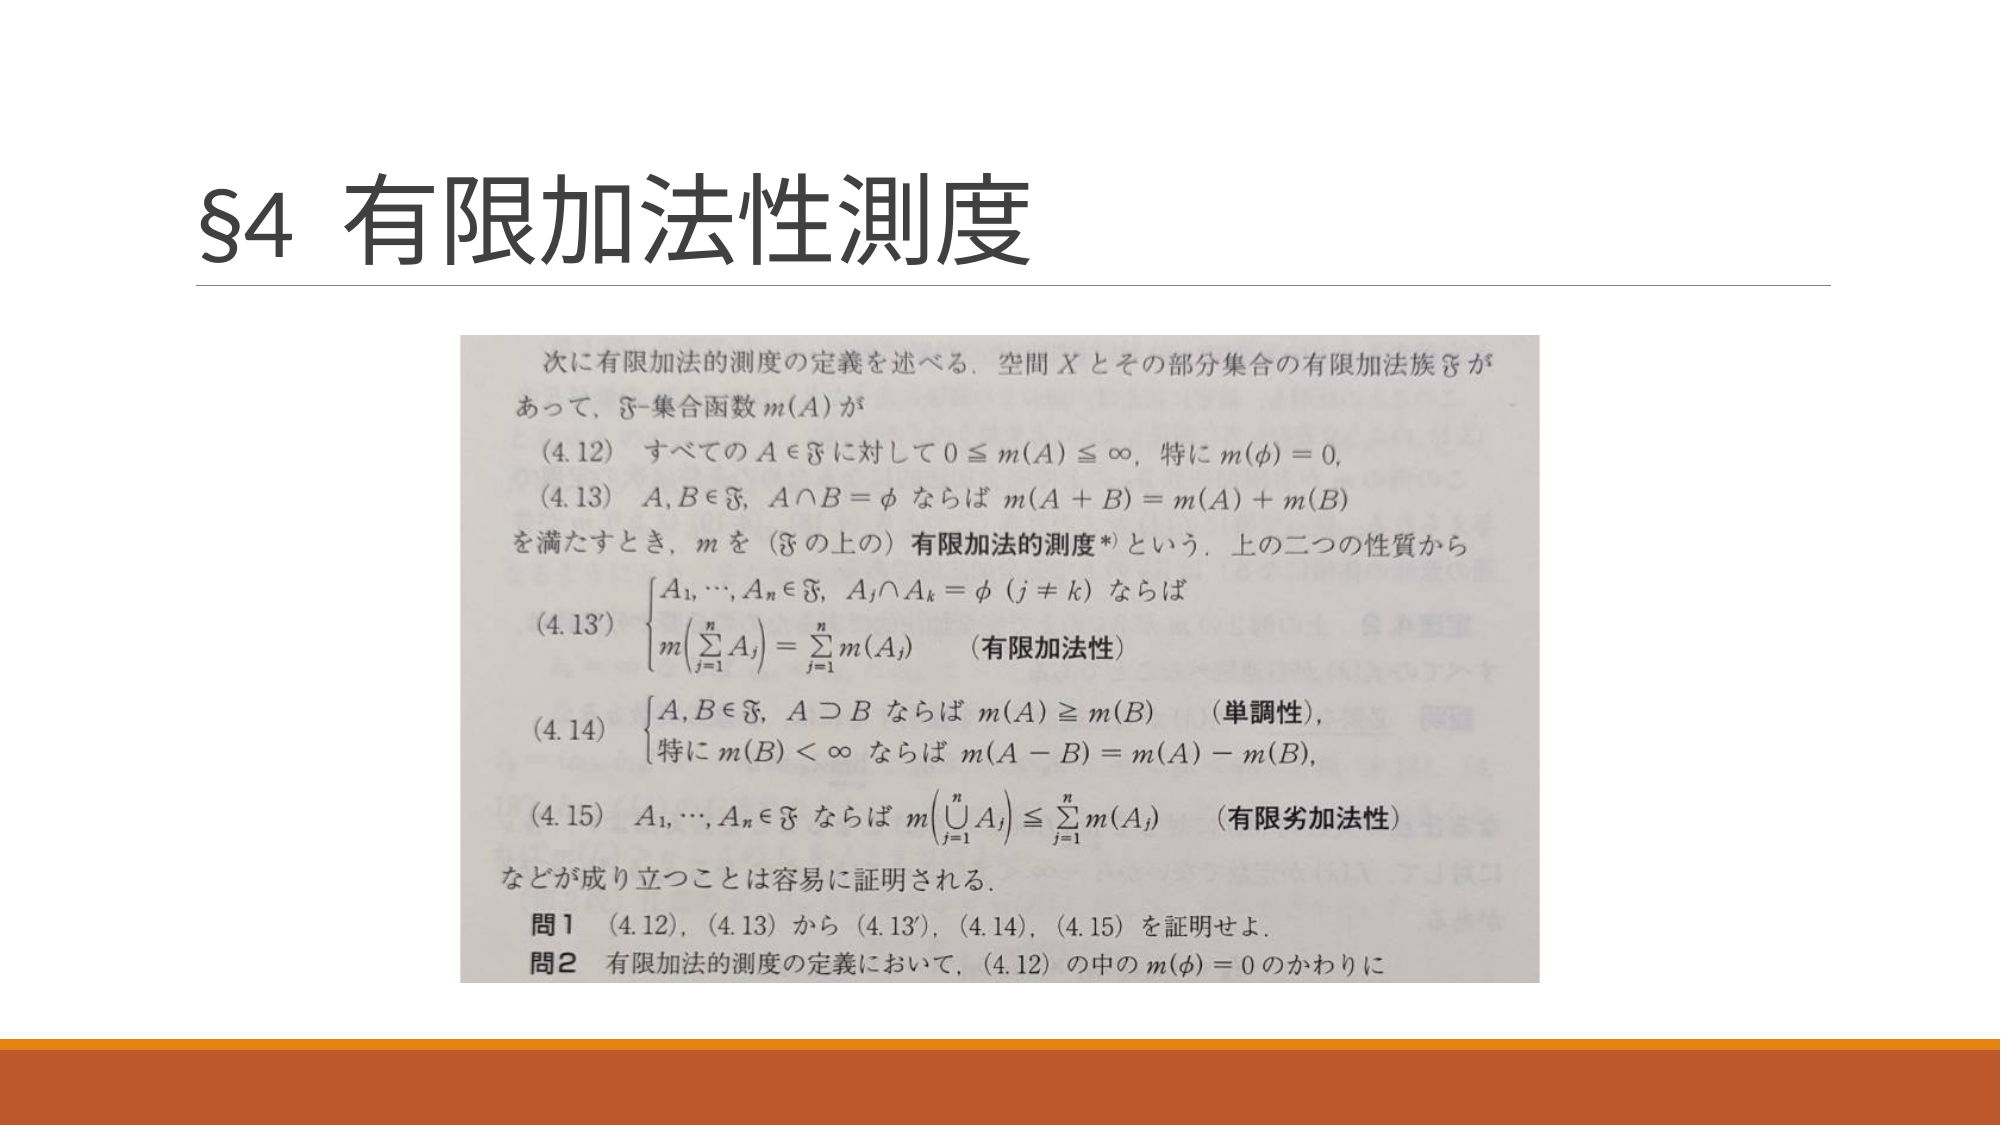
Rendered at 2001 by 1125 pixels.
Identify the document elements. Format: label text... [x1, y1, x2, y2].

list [459, 334, 1541, 984]
title §4 有限加法性測度 [180, 47, 1830, 285]
